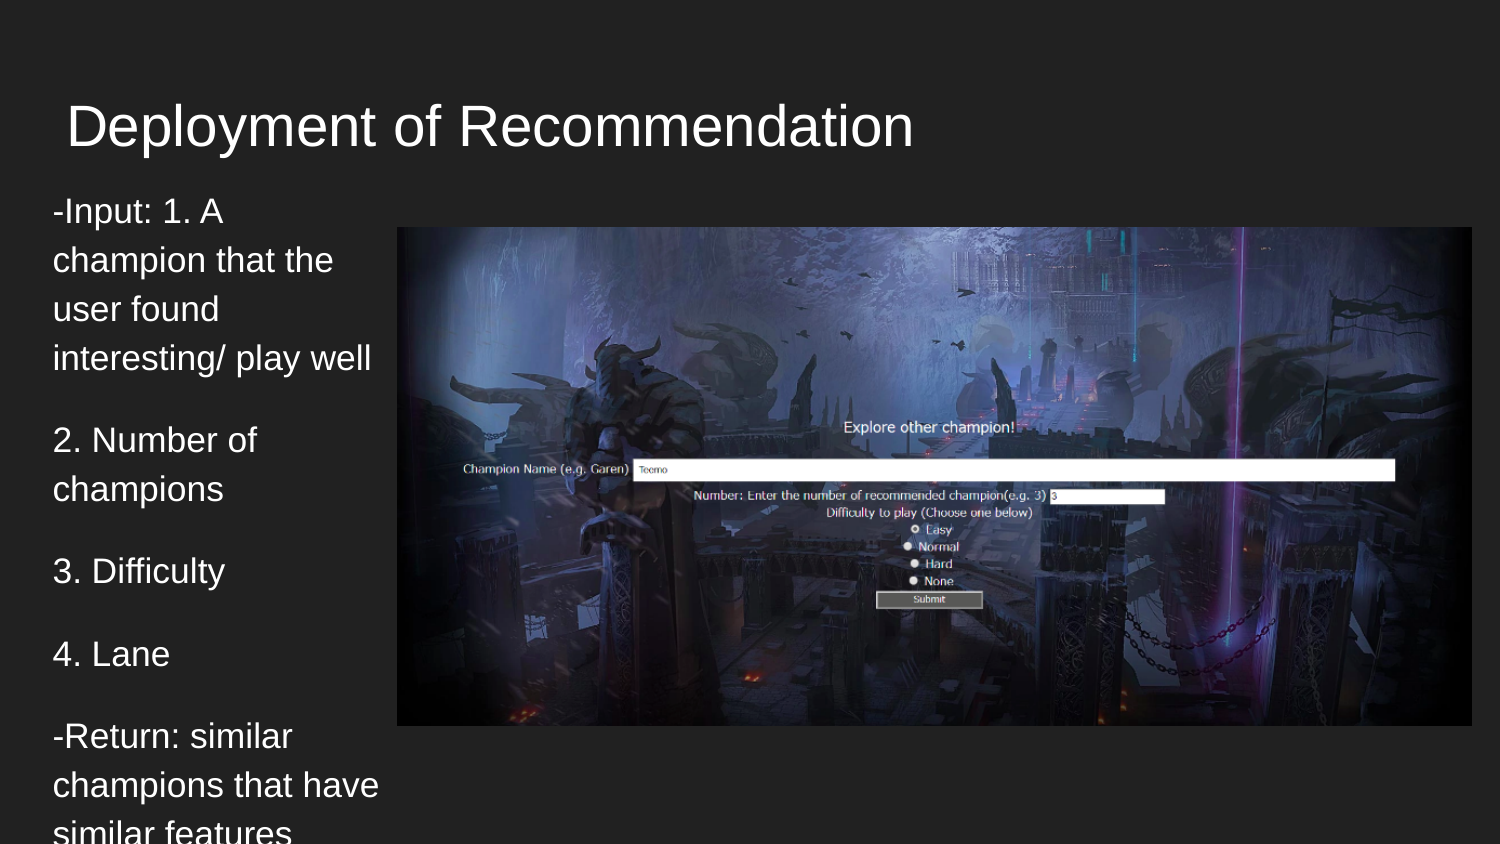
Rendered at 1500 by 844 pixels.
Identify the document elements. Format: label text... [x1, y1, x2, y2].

list -Input: 1. A champion that the user found interesting/ play well 2. Number of champions 3. Difficulty 4. Lane -Return: similar champions that have similar features [37, 166, 397, 835]
picture [396, 227, 1472, 727]
title Deployment of Recommendation [51, 72, 1449, 167]
